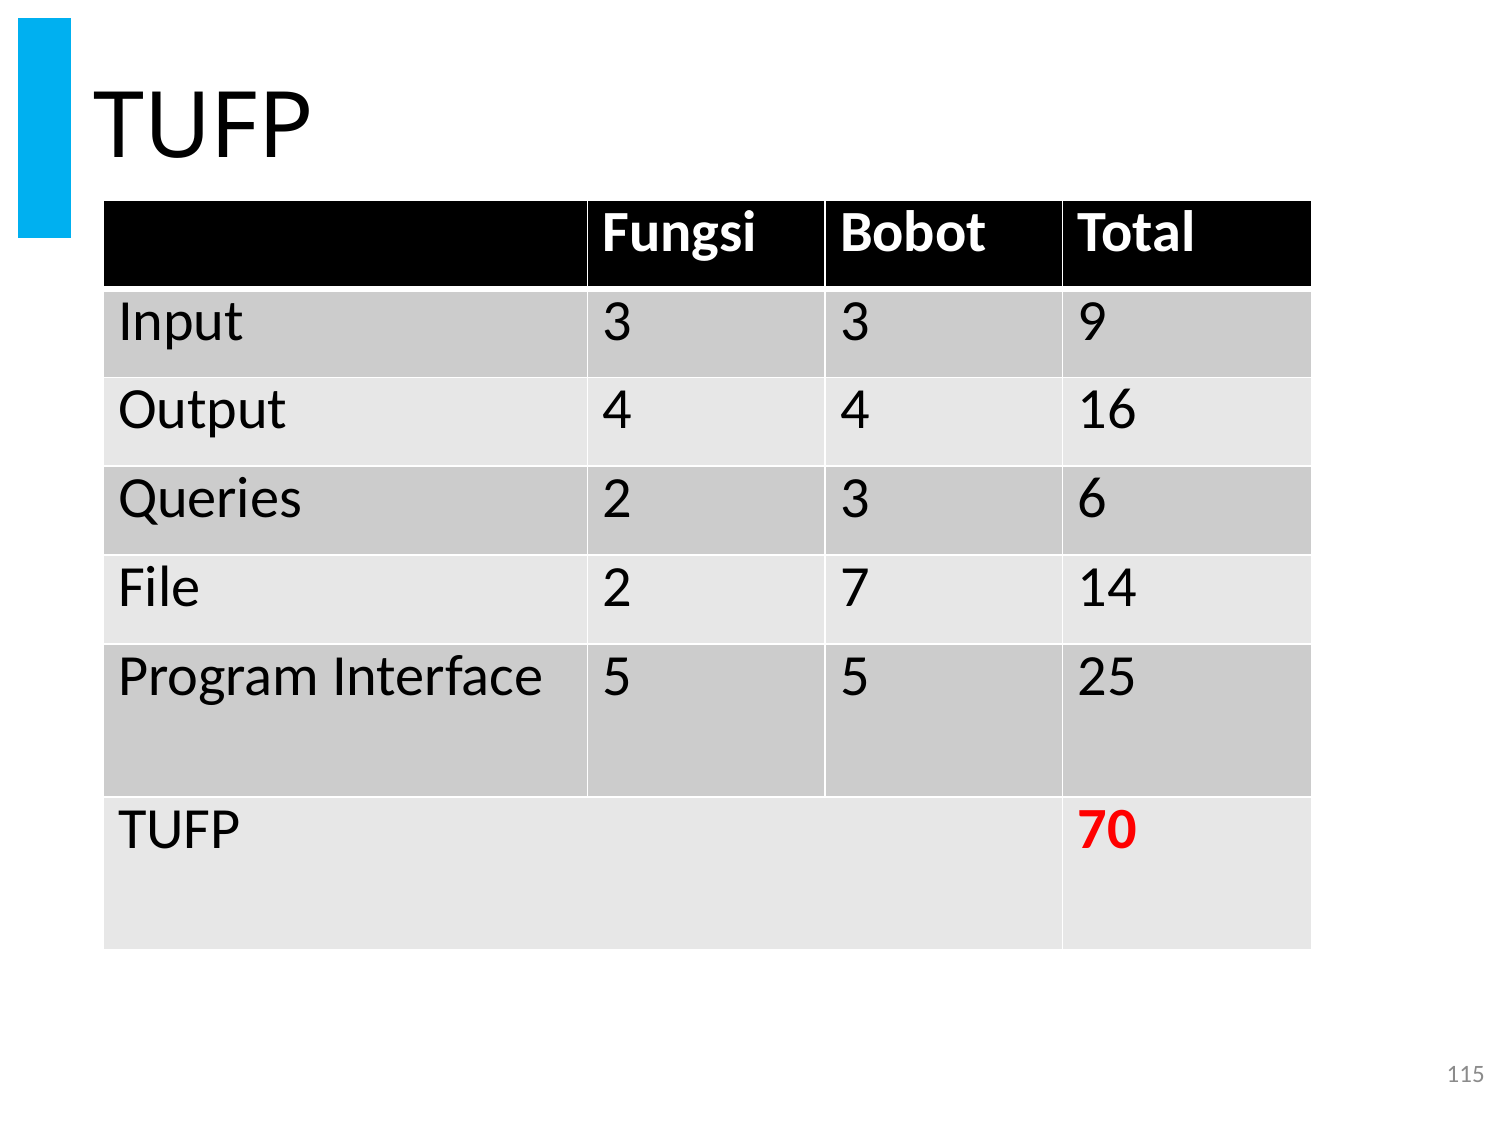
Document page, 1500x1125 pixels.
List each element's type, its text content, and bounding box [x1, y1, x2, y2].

table_header Total [1063, 201, 1311, 286]
table_cell Input [104, 292, 587, 377]
table_cell 2 [588, 556, 824, 643]
table_cell 7 [826, 556, 1062, 643]
table_cell 16 [1063, 378, 1311, 465]
table_cell 25 [1063, 645, 1311, 796]
table_header Bobot [826, 201, 1062, 286]
table_cell 5 [588, 645, 824, 796]
table_cell Queries [104, 467, 587, 554]
table_cell File [104, 556, 587, 643]
table_cell 4 [588, 378, 824, 465]
table_cell 9 [1063, 292, 1311, 377]
table_cell Output [104, 378, 587, 465]
table_cell 2 [588, 467, 824, 554]
table_cell 3 [826, 467, 1062, 554]
table_cell 6 [1063, 467, 1311, 554]
table_cell 14 [1063, 556, 1311, 643]
slide_number 115 [1162, 1042, 1500, 1103]
table_header [104, 201, 587, 286]
table_header Fungsi [588, 201, 824, 286]
table_cell 4 [826, 378, 1062, 465]
table_cell 3 [826, 292, 1062, 377]
table_cell TUFP [104, 798, 1062, 949]
table_cell Program Interface [104, 645, 587, 796]
title TUFP [78, 19, 1443, 237]
table_cell 3 [588, 292, 824, 377]
table_cell 70 [1063, 798, 1311, 949]
table_cell 5 [826, 645, 1062, 796]
